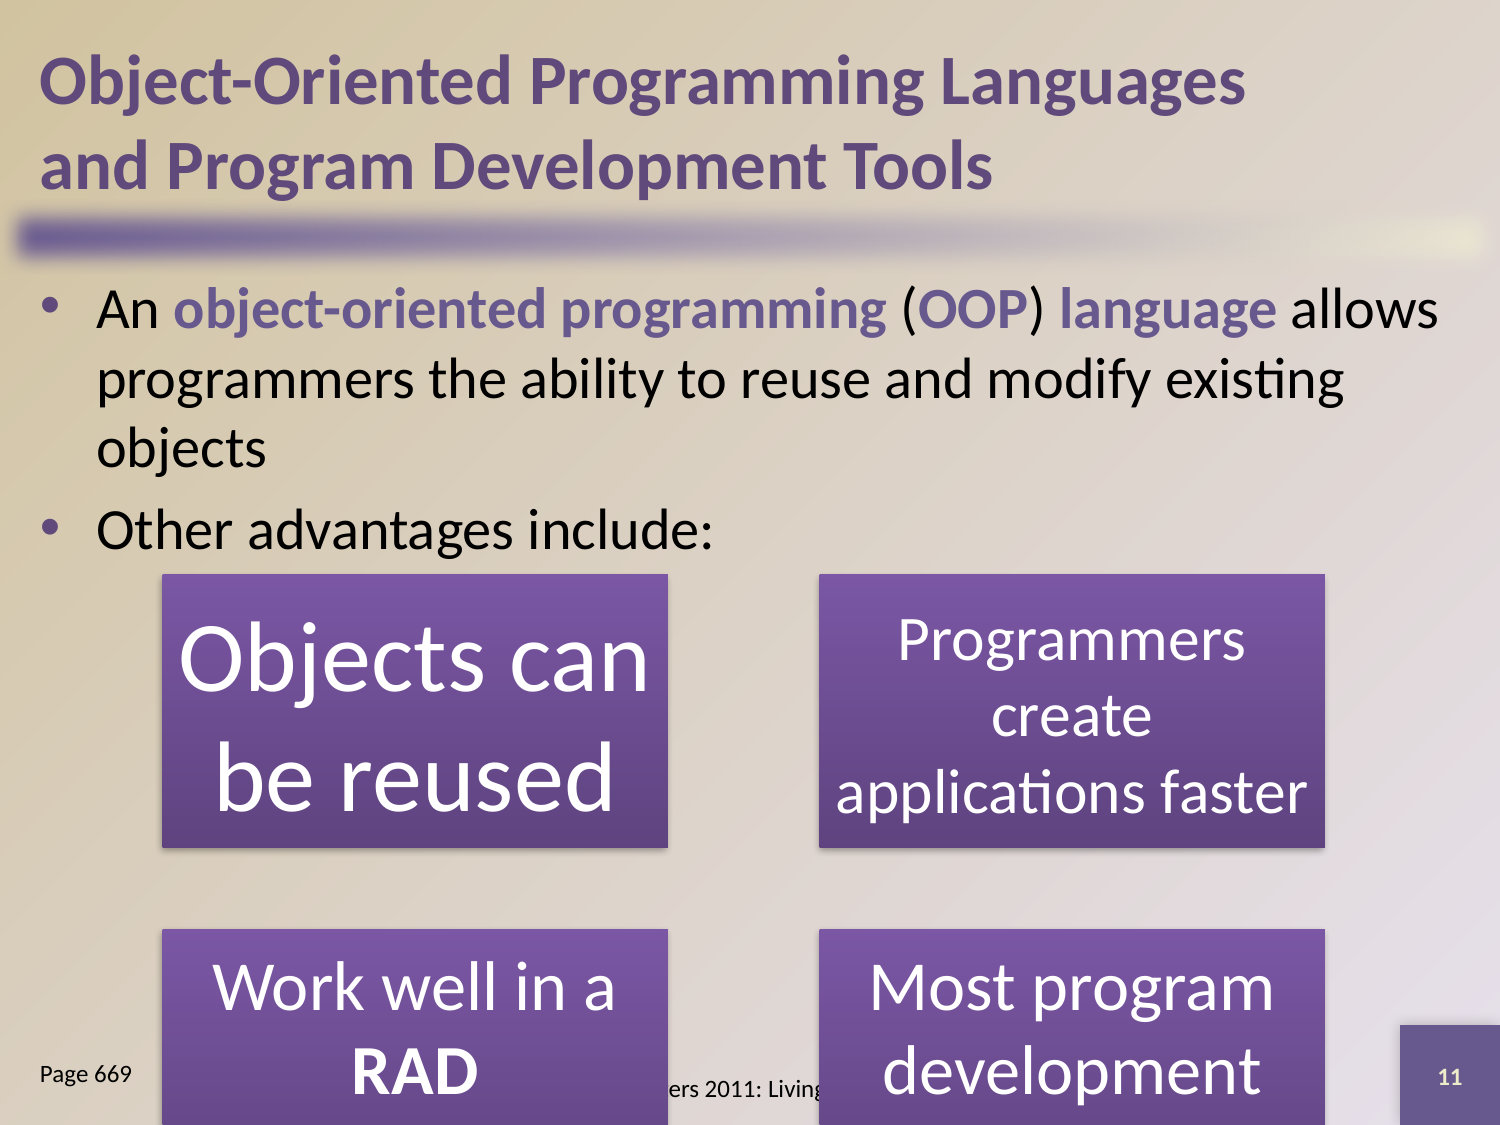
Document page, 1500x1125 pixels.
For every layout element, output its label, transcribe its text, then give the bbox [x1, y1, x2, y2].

list Page 669 [24, 1050, 156, 1125]
list An object-oriented programming (OOP) language allows programmers the ability to reuse and modify existing objects Other advantages include: [24, 262, 1475, 1025]
title Object-Oriented Programming Languages and Program Development Tools [24, 24, 1475, 213]
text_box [162, 574, 1326, 1051]
footer Discovering Computers 2011: Living in a Digital World Chapter 13 [671, 1059, 814, 1125]
slide_number 11 [1400, 1025, 1500, 1125]
